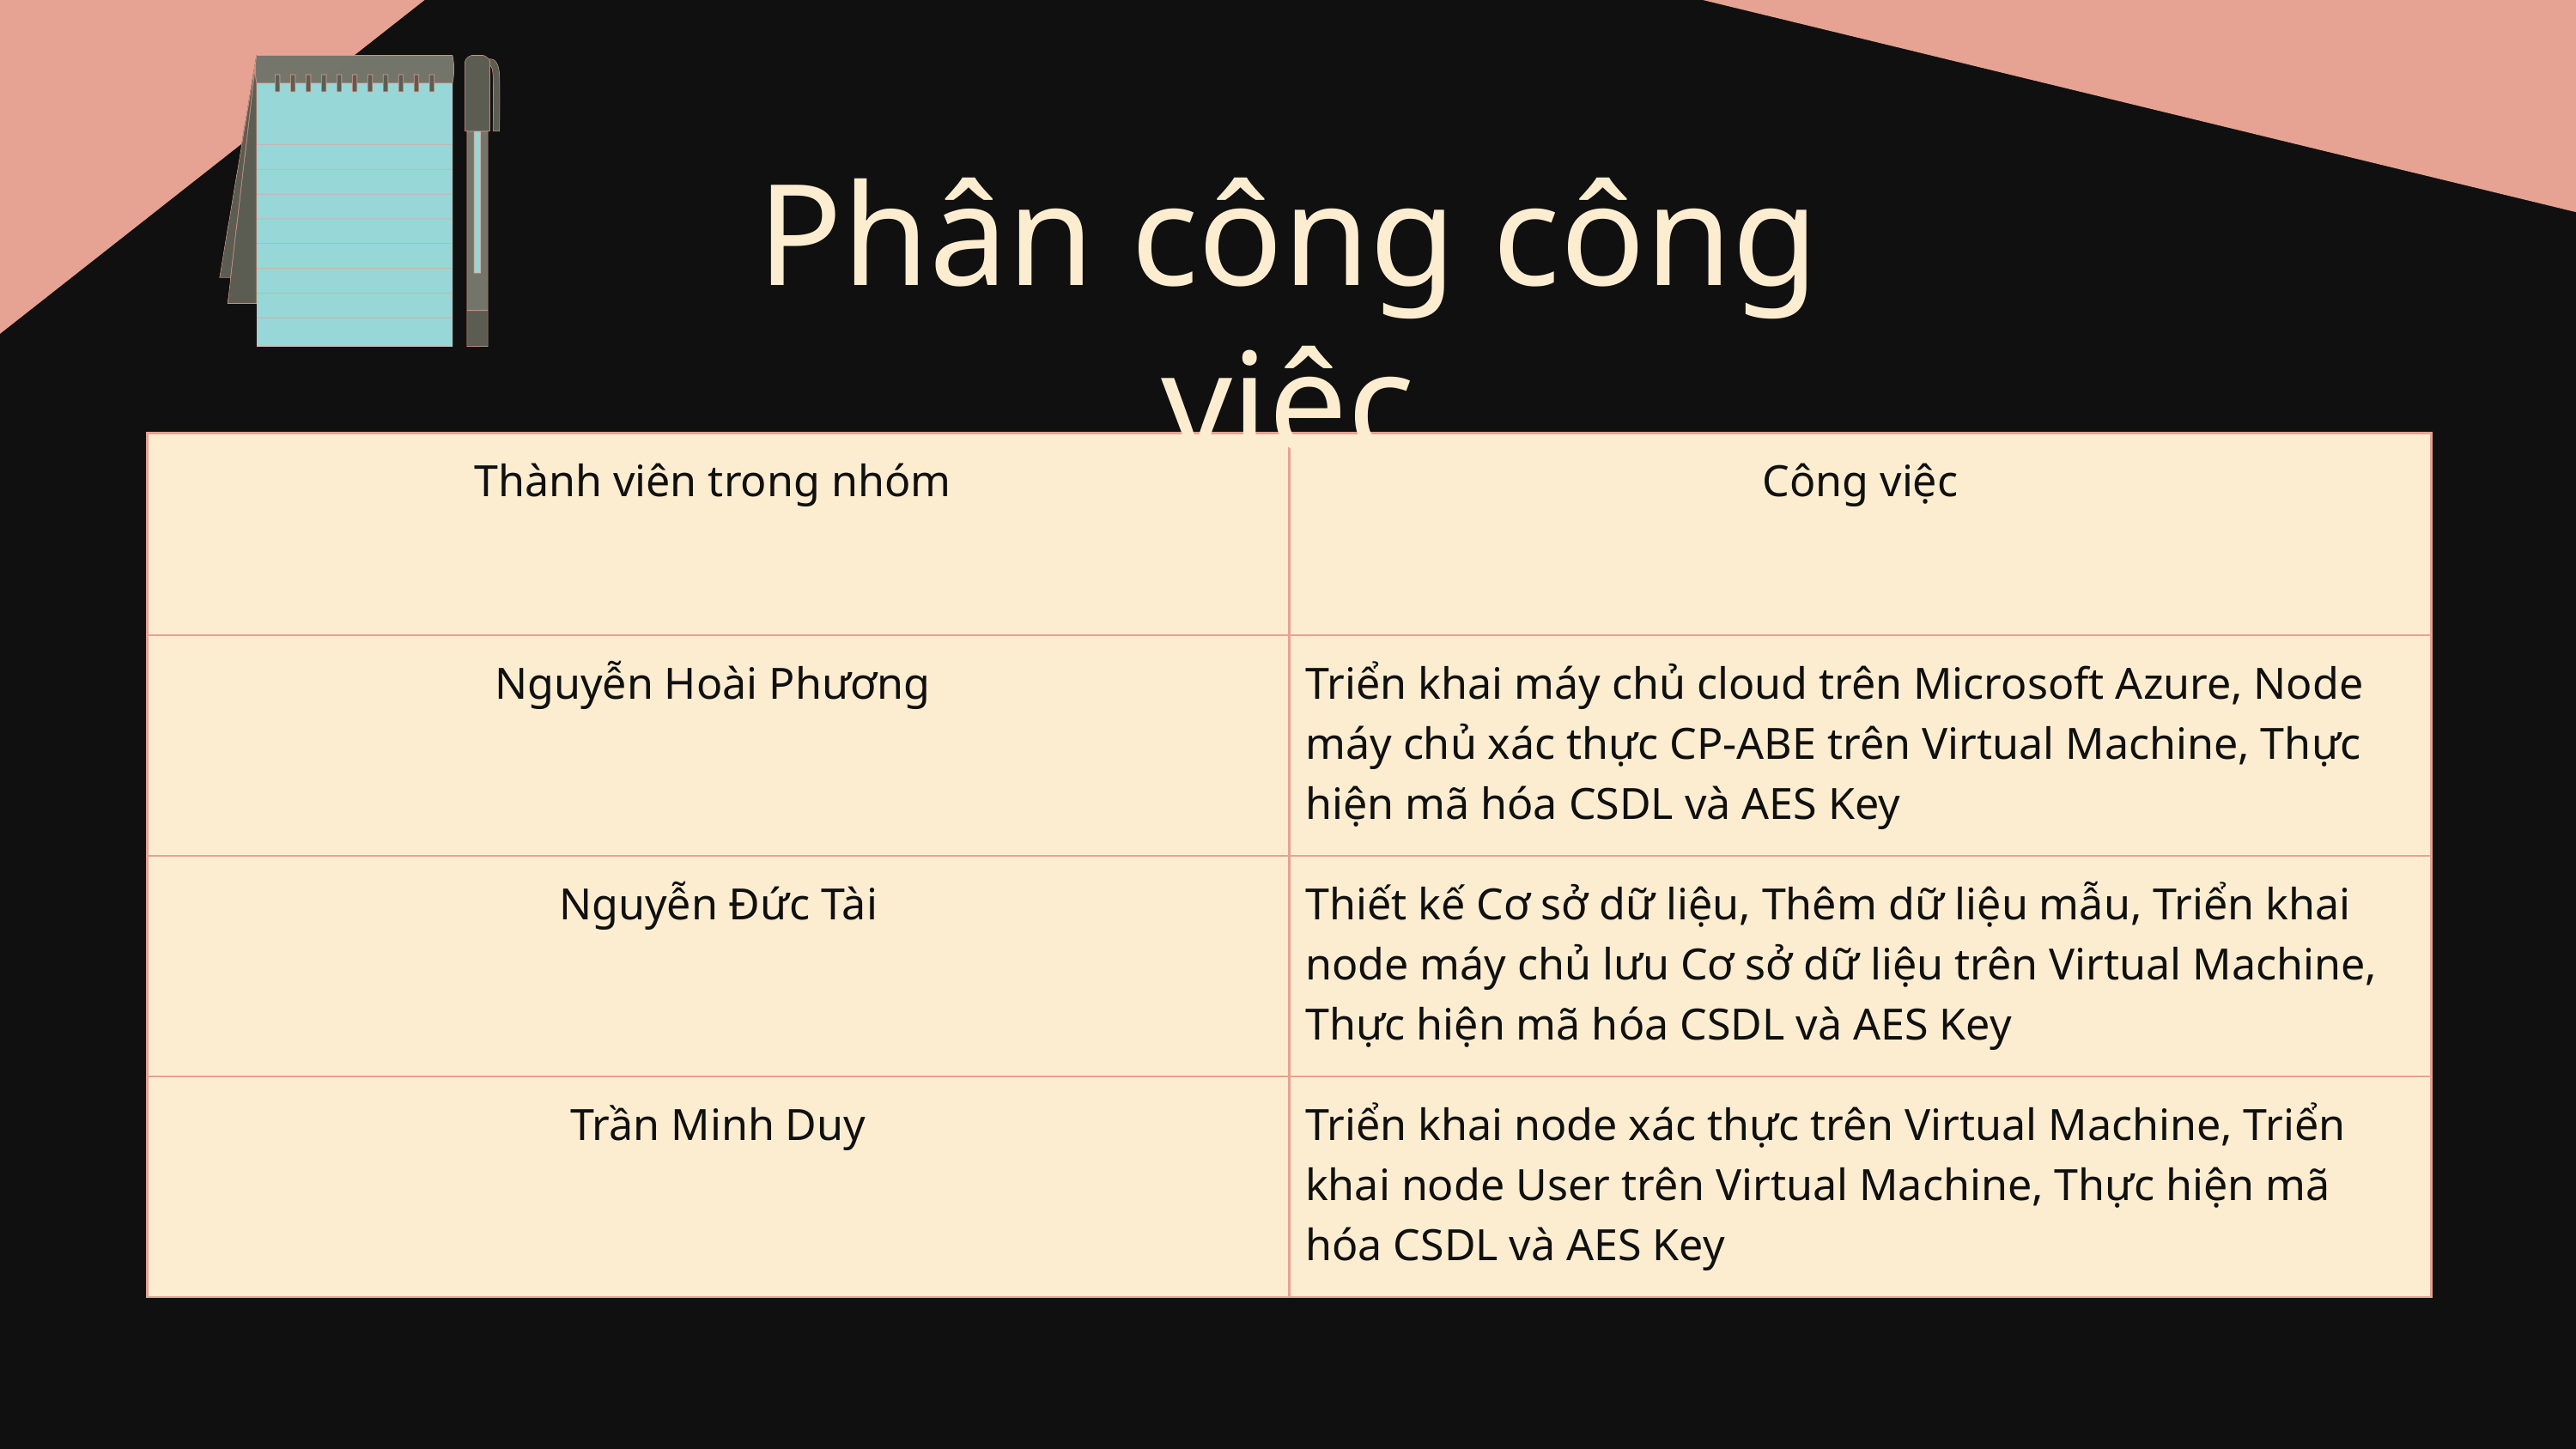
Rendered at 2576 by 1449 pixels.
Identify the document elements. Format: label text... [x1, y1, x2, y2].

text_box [2304, 0, 2576, 1021]
table_cell Triển khai node xác thực trên Virtual Machine, Triển khai node User trên Virtual Machine, Thực hiện mã hóa CSDL và AES Key [1291, 1077, 2430, 1296]
table_cell Thiết kế Cơ sở dữ liệu, Thêm dữ liệu mẫu, Triển khai node máy chủ lưu Cơ sở dữ liệu trên Virtual Machine, Thực hiện mã hóa CSDL và AES Key [1291, 857, 2430, 1076]
table_header Công việc [1291, 434, 2299, 634]
text_box Phân công công việc [620, 144, 1956, 482]
table_cell Trần Minh Duy [149, 1077, 1288, 1296]
table_header Thành viên trong nhóm [149, 434, 1288, 634]
table_cell Nguyễn Hoài Phương [149, 636, 1288, 855]
table_cell Nguyễn Đức Tài [149, 857, 1288, 1076]
table_cell Triển khai máy chủ cloud trên Microsoft Azure, Node máy chủ xác thực CP-ABE trên Virtual Machine, Thực hiện mã hóa CSDL và AES Key [1291, 636, 2299, 855]
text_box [151, 0, 587, 545]
picture [218, 55, 501, 347]
